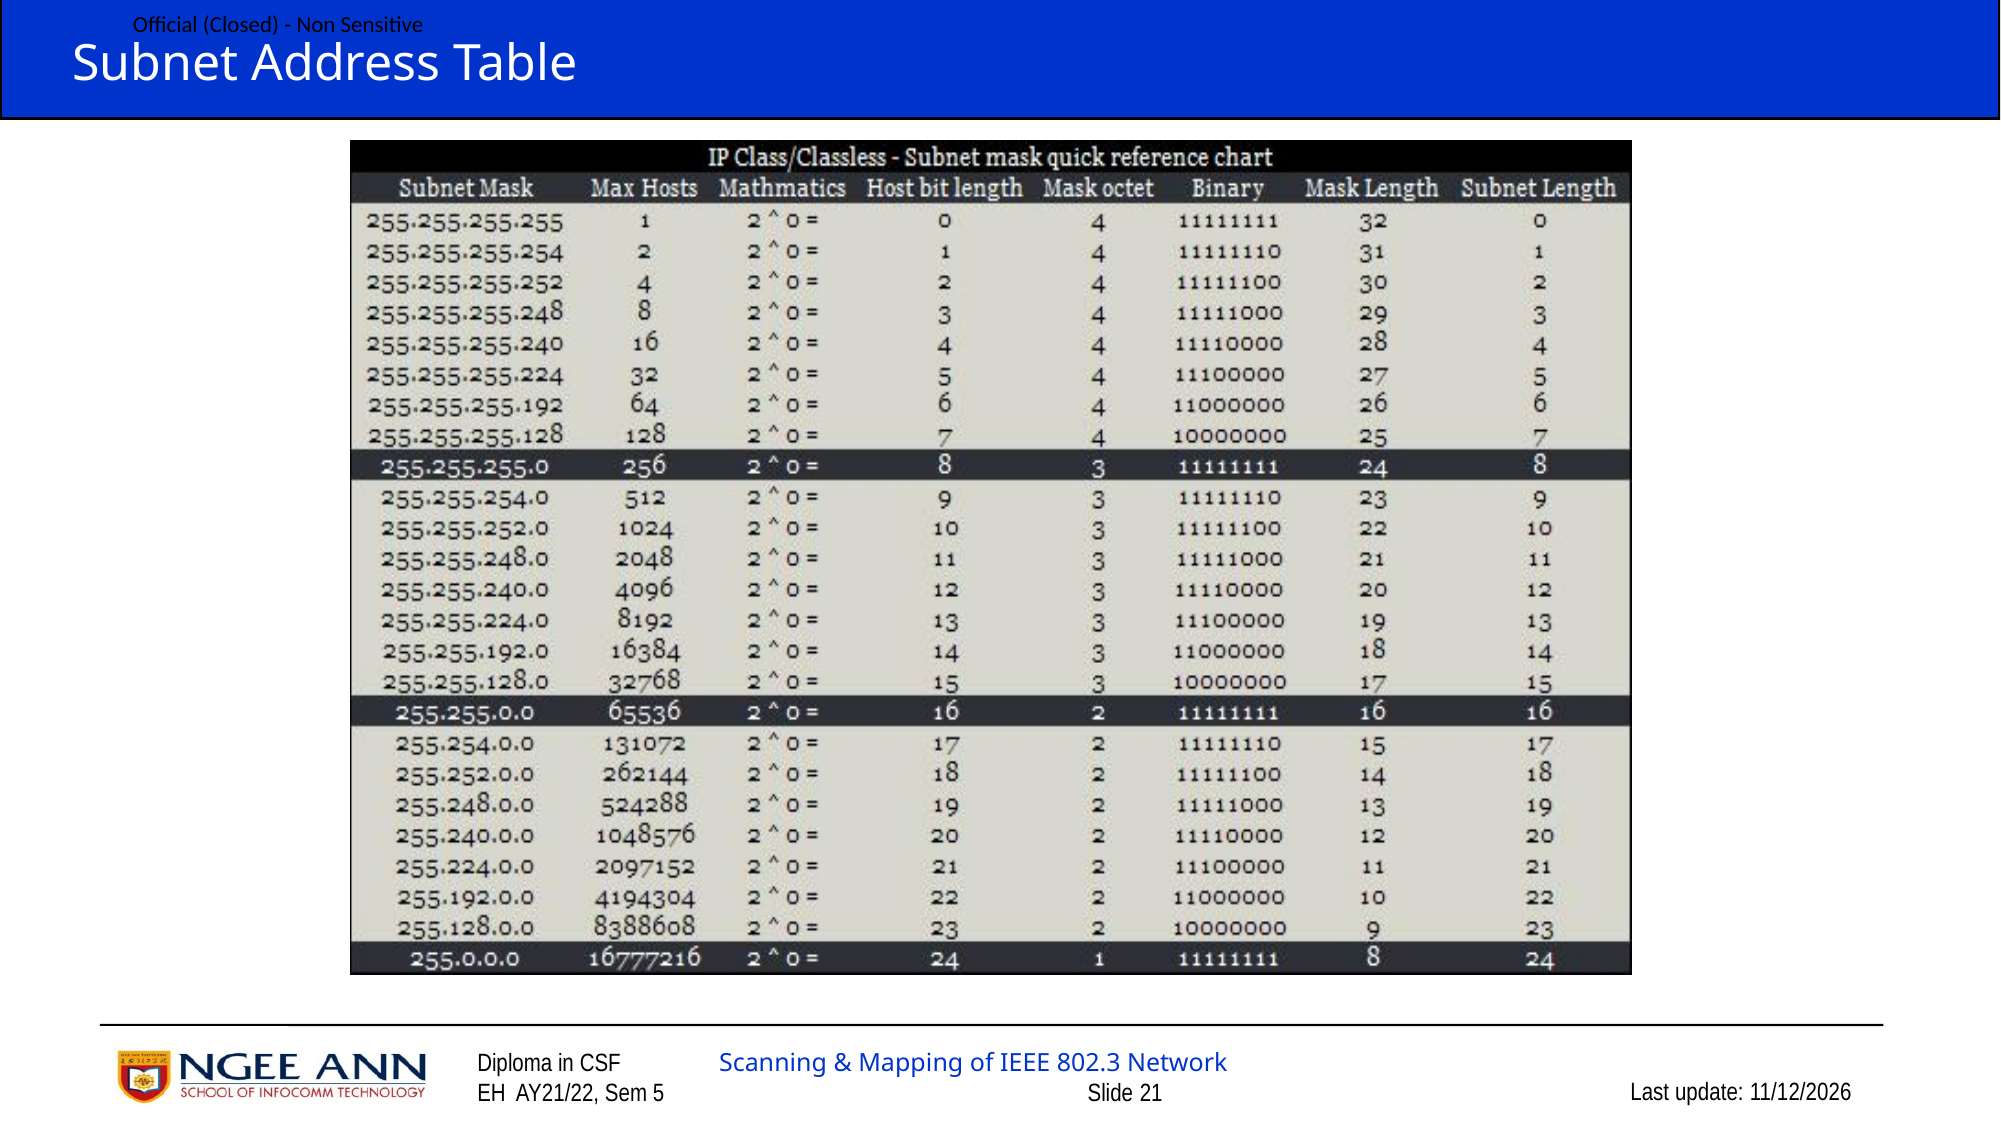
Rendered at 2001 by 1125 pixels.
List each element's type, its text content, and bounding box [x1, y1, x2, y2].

text_box Subnet Address Table [57, 22, 825, 98]
picture [349, 139, 1632, 976]
picture [83, 1028, 459, 1125]
